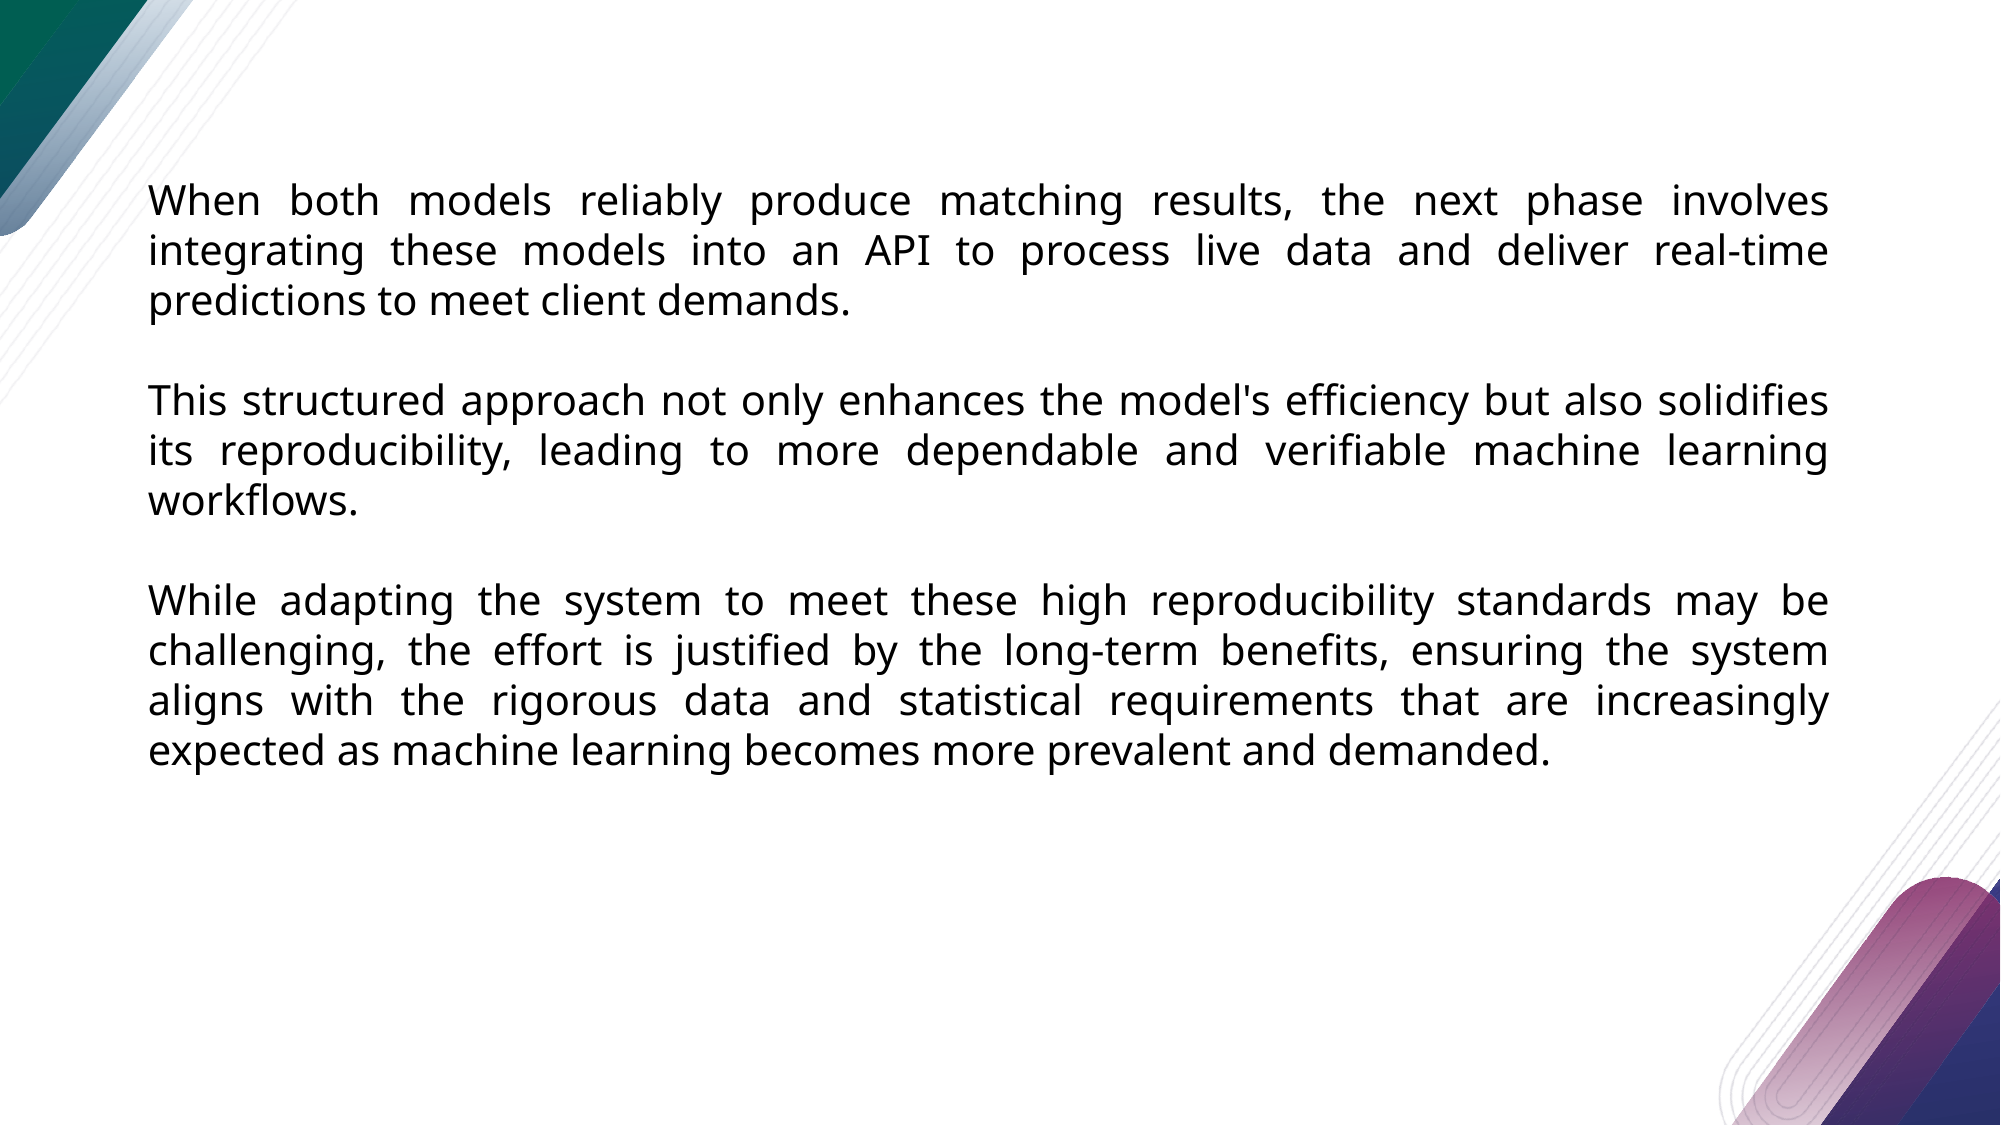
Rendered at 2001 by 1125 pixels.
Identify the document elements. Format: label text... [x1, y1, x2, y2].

picture [0, 0, 556, 507]
text_box When both models reliably produce matching results, the next phase involves integrating these models into an API to process live data and deliver real-time predictions to meet client demands. This structured approach not only enhances the model's efficiency but also solidifies its reproducibility, leading to more dependable and verifiable machine learning workflows. While adapting the system to meet these high reproducibility standards may be challenging, the effort is justified by the long-term benefits, ensuring the system aligns with the rigorous data and statistical requirements that are increasingly expected as machine learning becomes more prevalent and demanded. [132, 158, 1846, 624]
picture [1533, 592, 2001, 1125]
